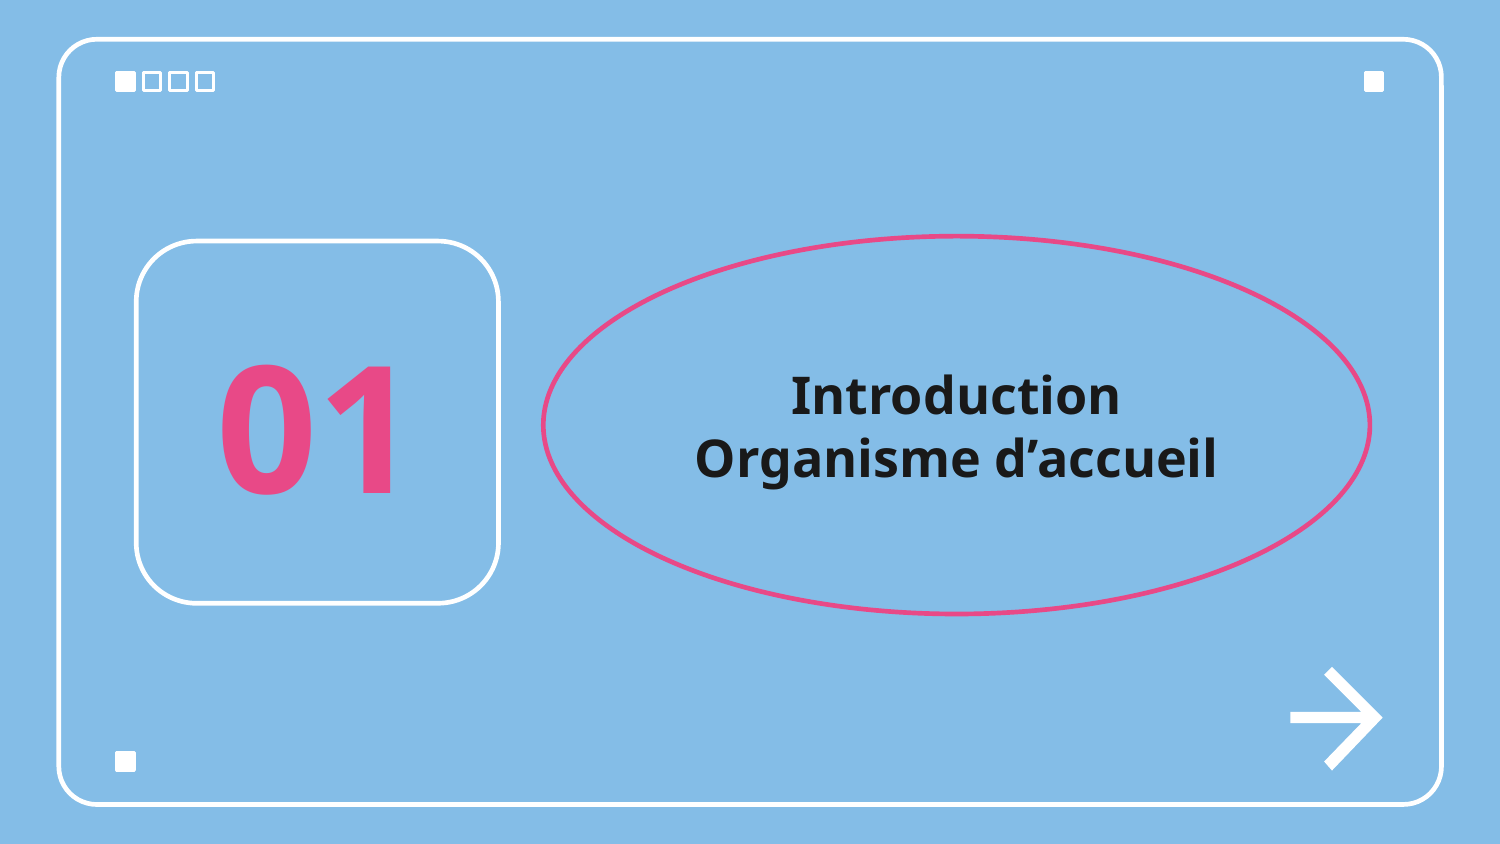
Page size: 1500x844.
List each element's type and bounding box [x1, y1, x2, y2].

text_box [116, 72, 1383, 771]
